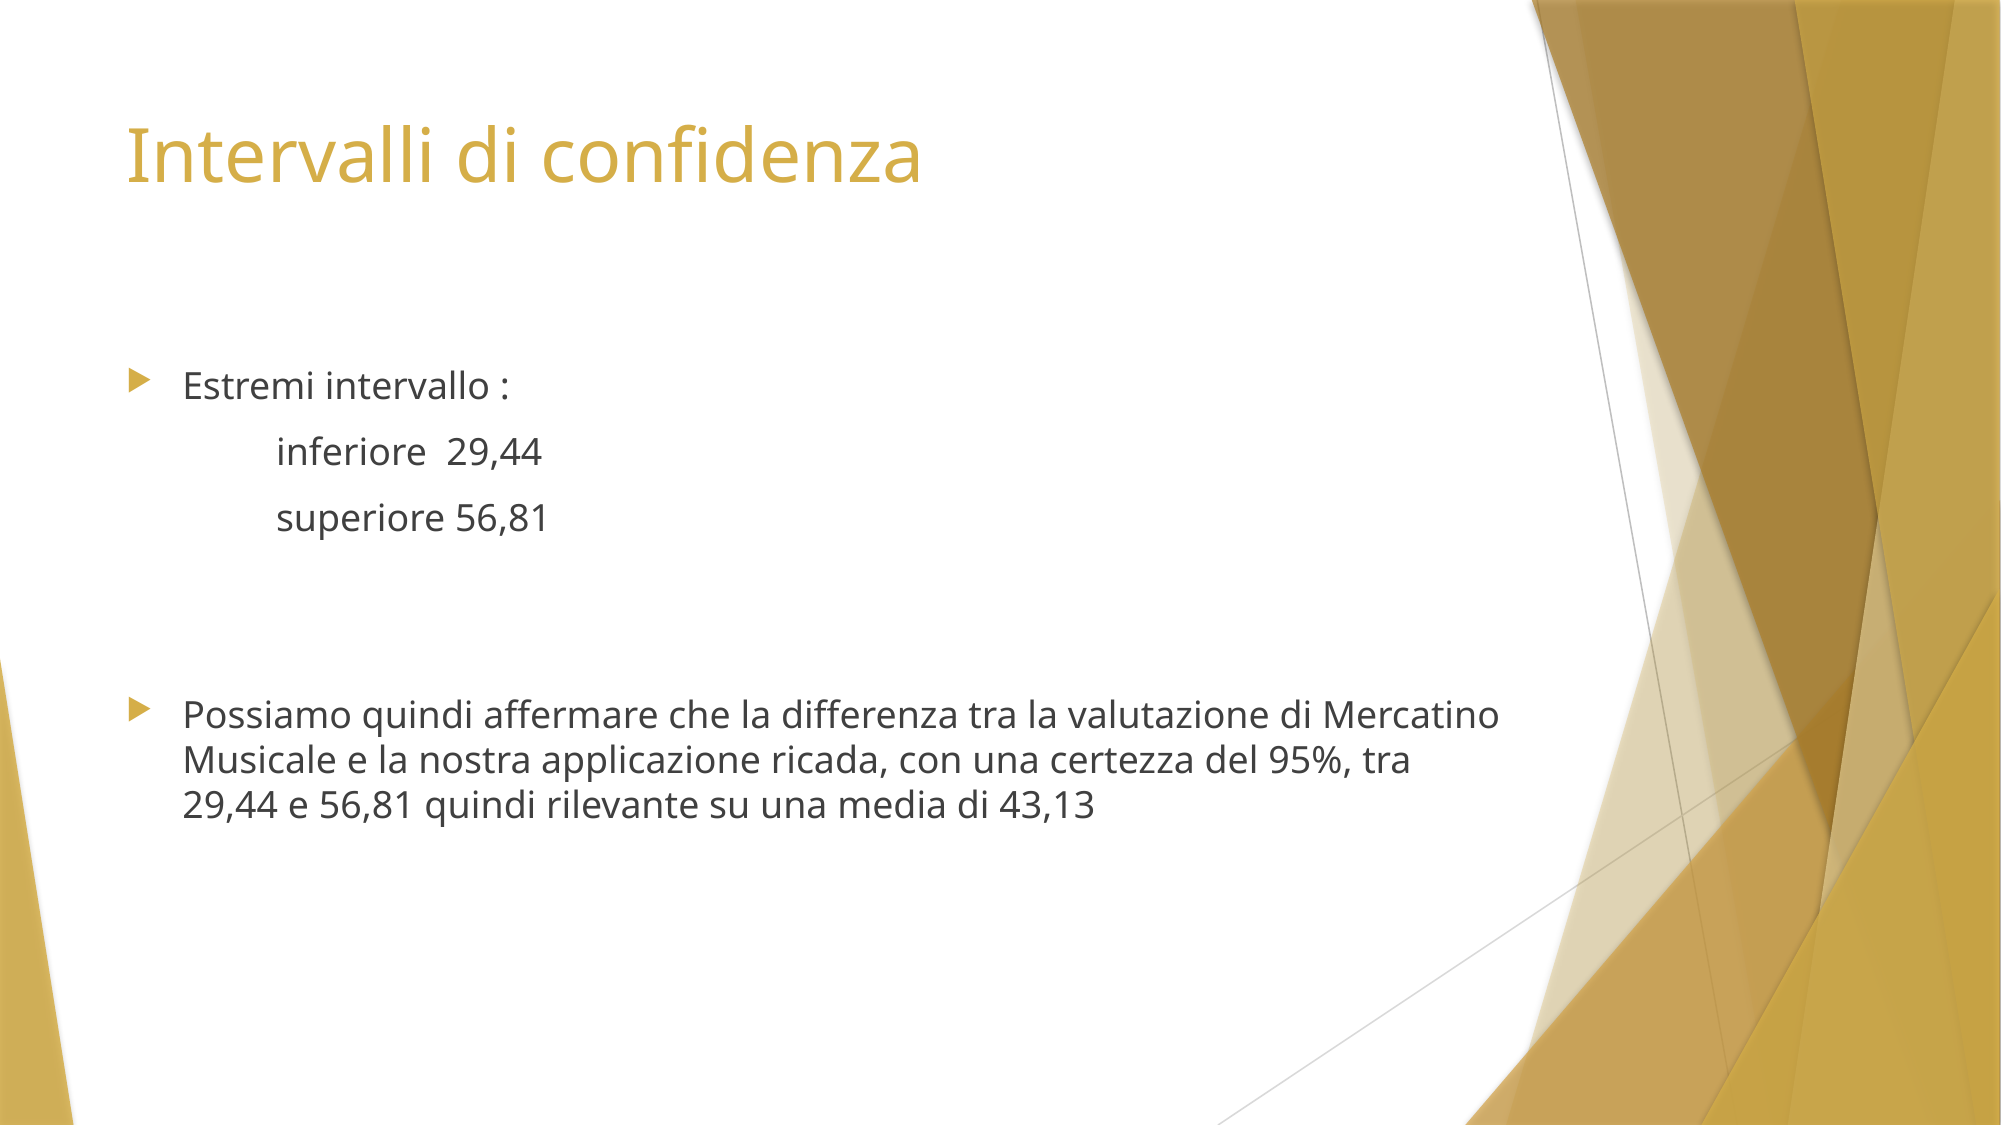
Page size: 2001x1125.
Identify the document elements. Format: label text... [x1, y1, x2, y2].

list Estremi intervallo : inferiore 29,44 superiore 56,81 Possiamo quindi affermare che la differenza tra la valutazione di Mercatino Musicale e la nostra applicazione ricada, con una certezza del 95%, tra 29,44 e 56,81 quindi rilevante su una media di 43,13 [111, 354, 1522, 992]
title Intervalli di confidenza [111, 99, 1522, 317]
